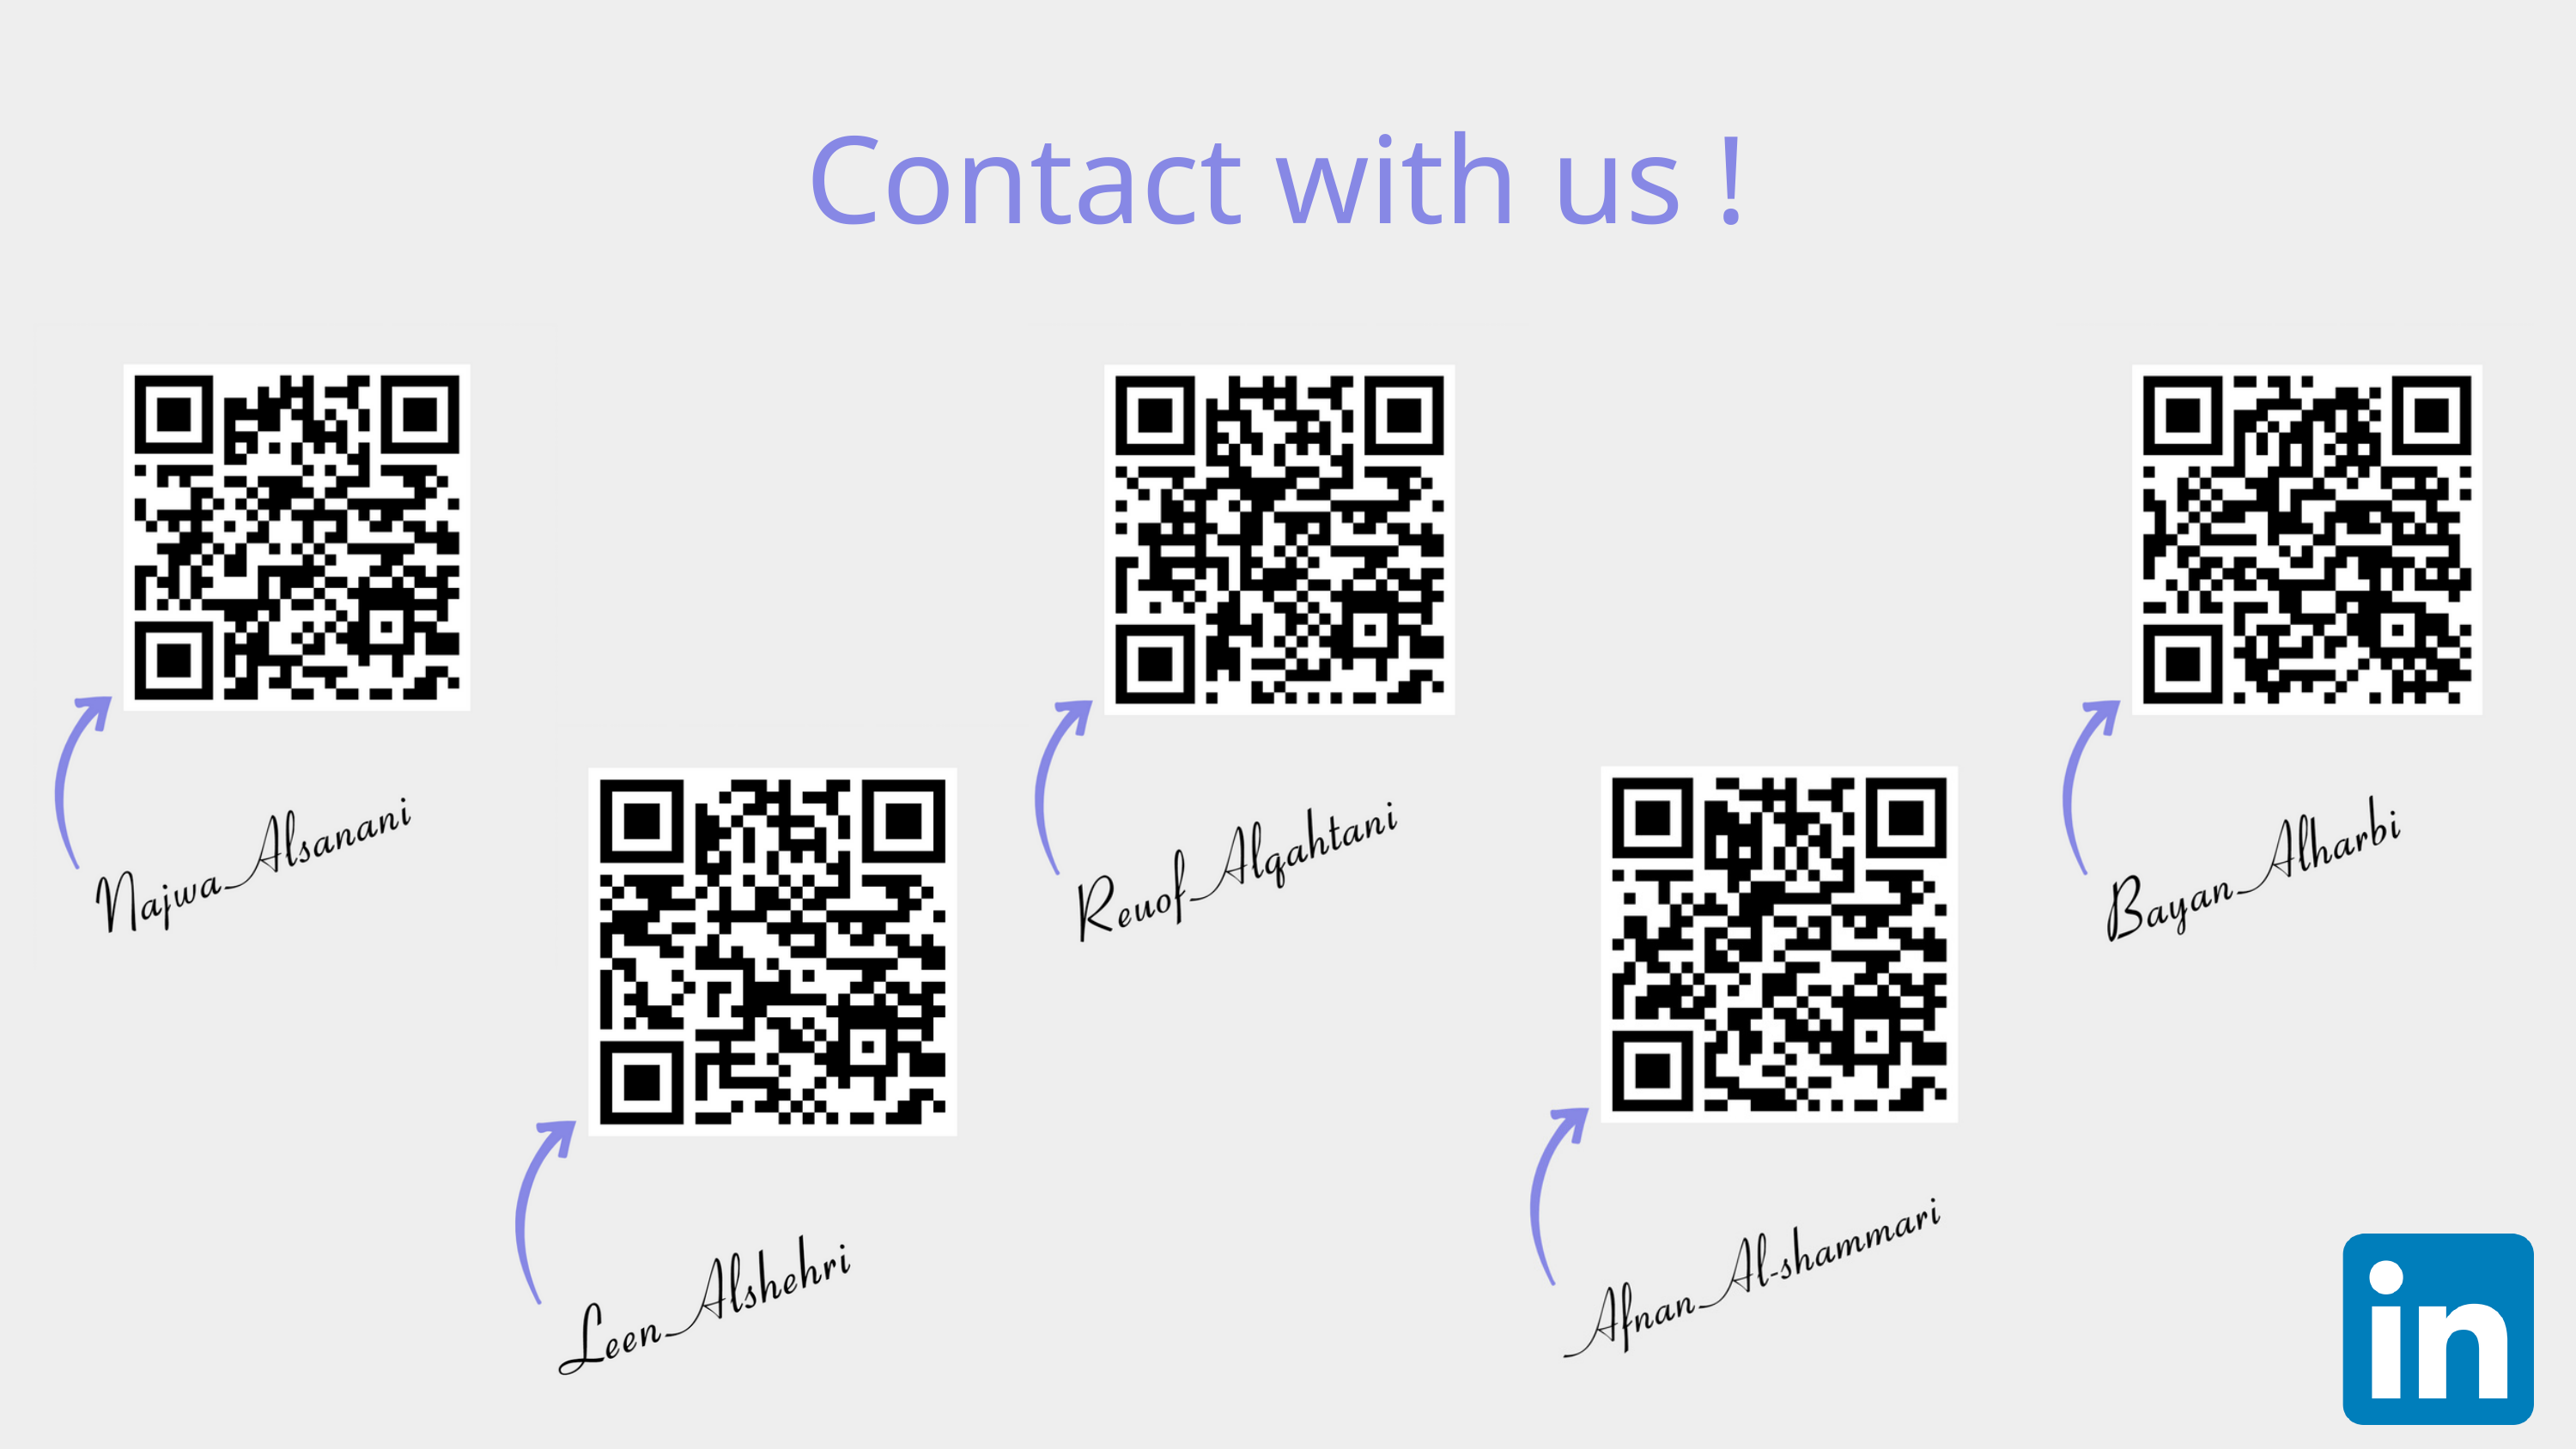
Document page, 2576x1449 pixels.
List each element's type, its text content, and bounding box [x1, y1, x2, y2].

text_box [2056, 323, 2534, 1012]
text_box [2342, 1234, 2534, 1425]
text_box [1028, 323, 1529, 1012]
text_box [33, 323, 558, 970]
text_box [514, 724, 1029, 1425]
text_box Contact with us ! [805, 141, 1771, 248]
text_box [1528, 724, 2027, 1425]
